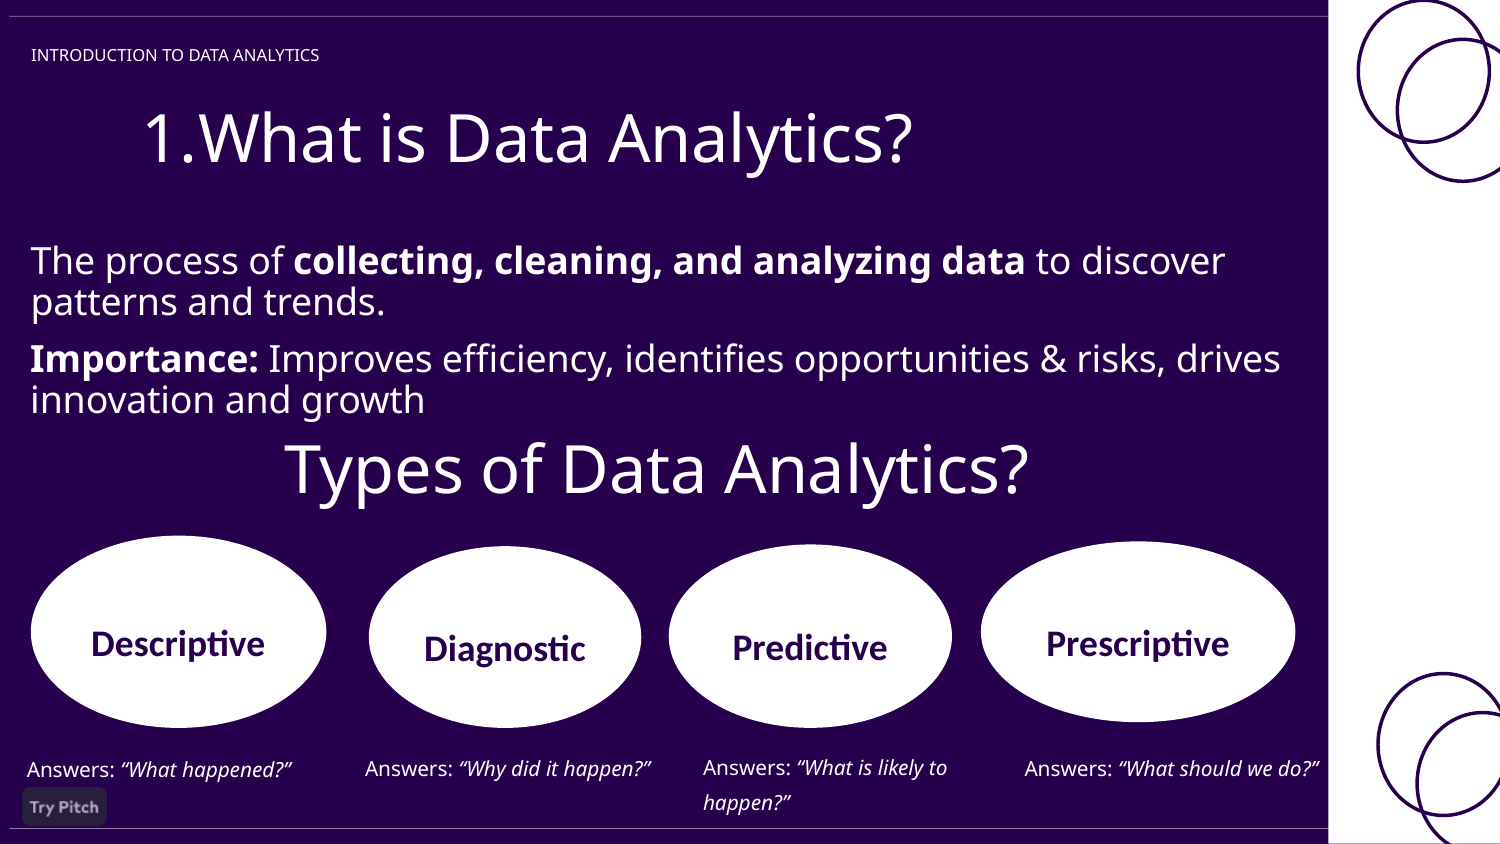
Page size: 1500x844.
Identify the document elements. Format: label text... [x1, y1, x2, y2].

text_box Types of Data Analytics? [284, 433, 1117, 507]
text_box Diagnostic [368, 546, 642, 728]
text_box [1397, 39, 1500, 182]
text_box Answers: “What happened?” [26, 746, 291, 782]
text_box [1417, 712, 1500, 844]
text_box Answers: “What should we do?” [1024, 746, 1319, 781]
text_box Importance: Improves efficiency, identifies opportunities & risks, drives innovation and growth [30, 338, 1296, 422]
text_box The process of collecting, cleaning, and analyzing data to discover patterns and trends. [30, 240, 1283, 325]
text_box Predictive [668, 544, 952, 728]
text_box INTRODUCTION TO DATA ANALYTICS [31, 44, 821, 65]
text_box Answers: “What is likely to happen?” [703, 745, 1009, 815]
text_box [1328, 0, 1500, 844]
text_box Descriptive [30, 535, 327, 728]
picture [22, 787, 107, 826]
text_box [1358, 0, 1484, 139]
text_box [1377, 673, 1500, 812]
text_box Prescriptive [980, 541, 1296, 723]
text_box What is Data Analytics? [141, 103, 975, 177]
text_box Answers: “Why did it happen?” [365, 746, 651, 781]
